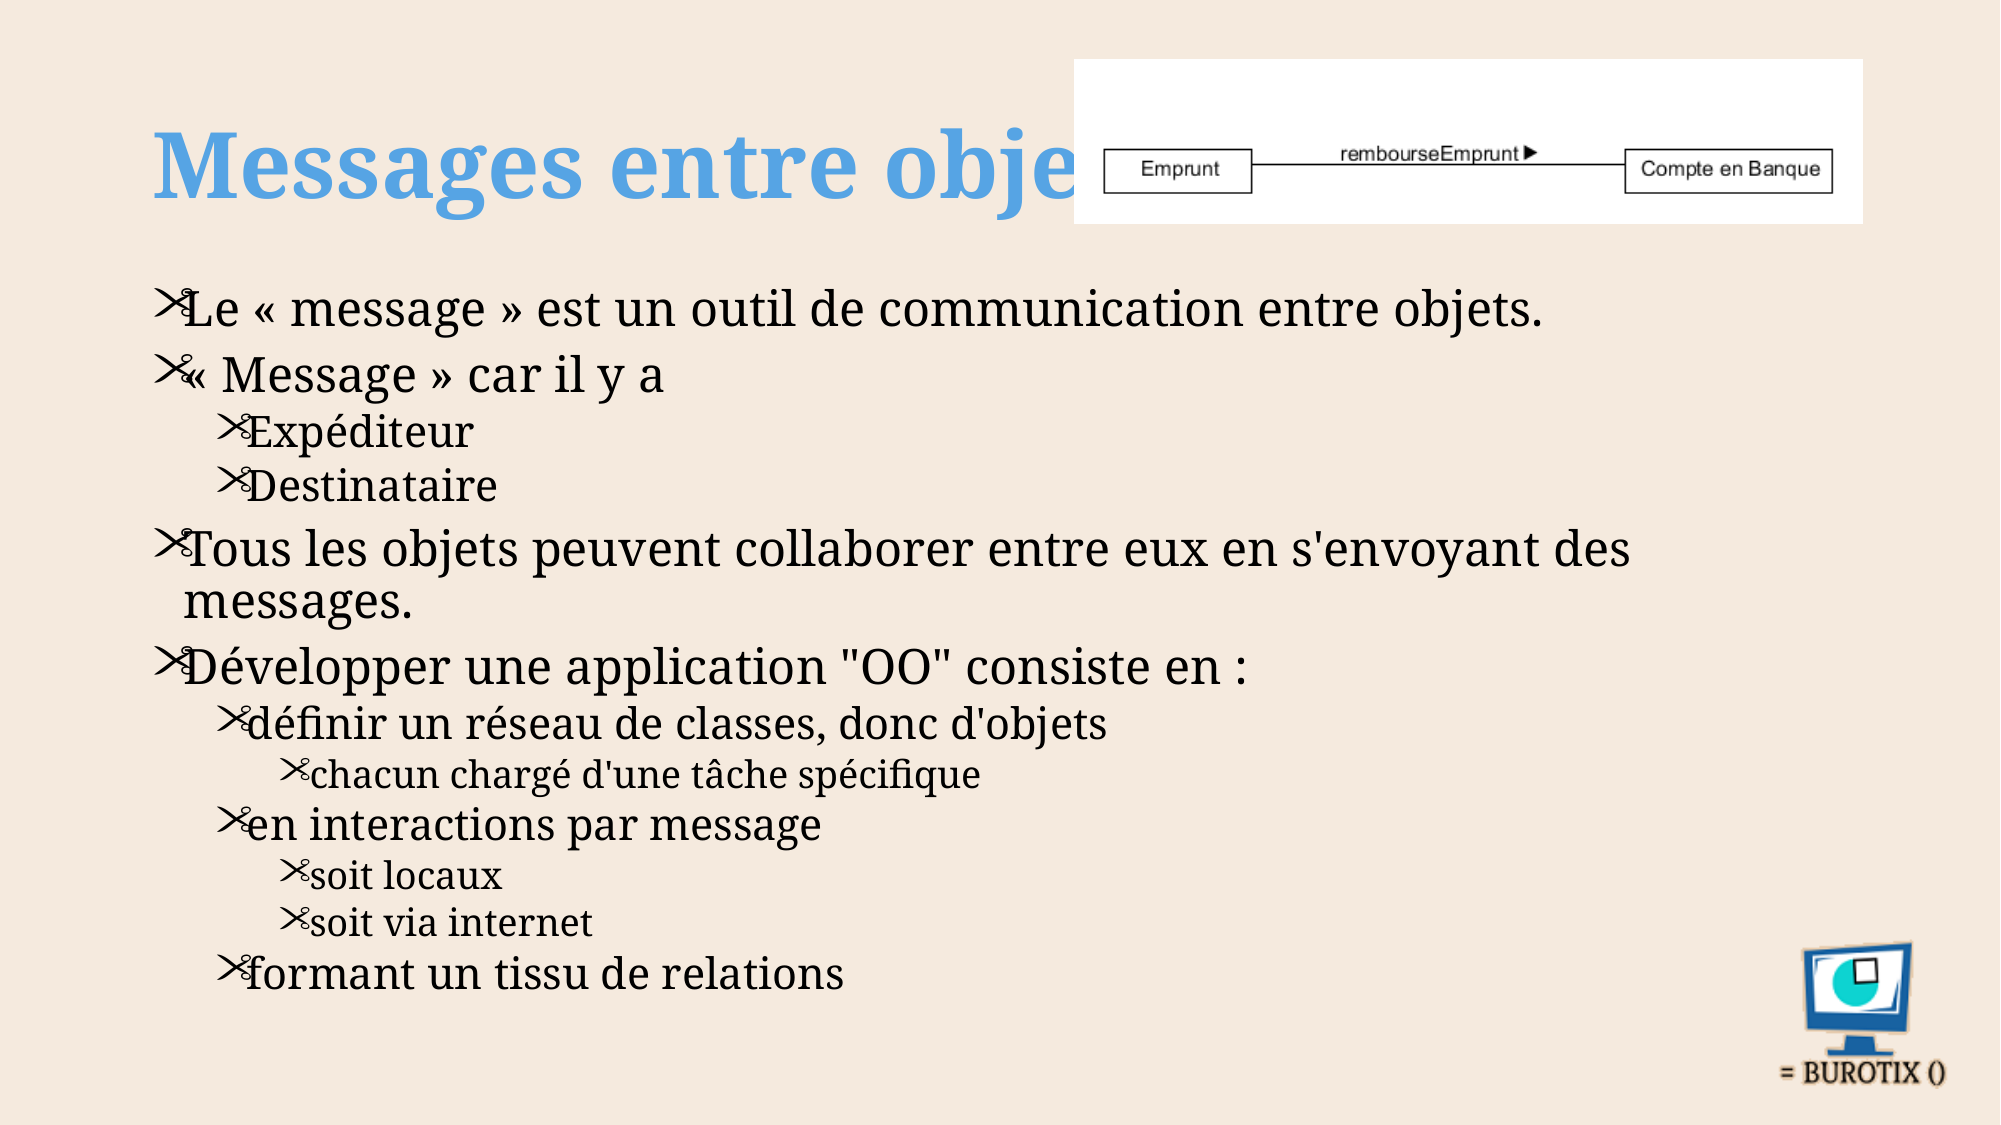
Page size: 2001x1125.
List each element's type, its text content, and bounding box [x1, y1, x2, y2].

list Le « message » est un outil de communication entre objets. « Message » car il y a Expéditeur Destinataire Tous les objets peuvent collaborer entre eux en s'envoyant des messages. Développer une application "OO" consiste en : définir un réseau de classes, donc d'objets chacun chargé d'une tâche spécifique en interactions par message soit locaux soit via internet formant un tissu de relations [137, 277, 1863, 1014]
title Messages entre objets [137, 67, 1863, 271]
picture [1776, 938, 1949, 1089]
picture [1074, 59, 1863, 225]
